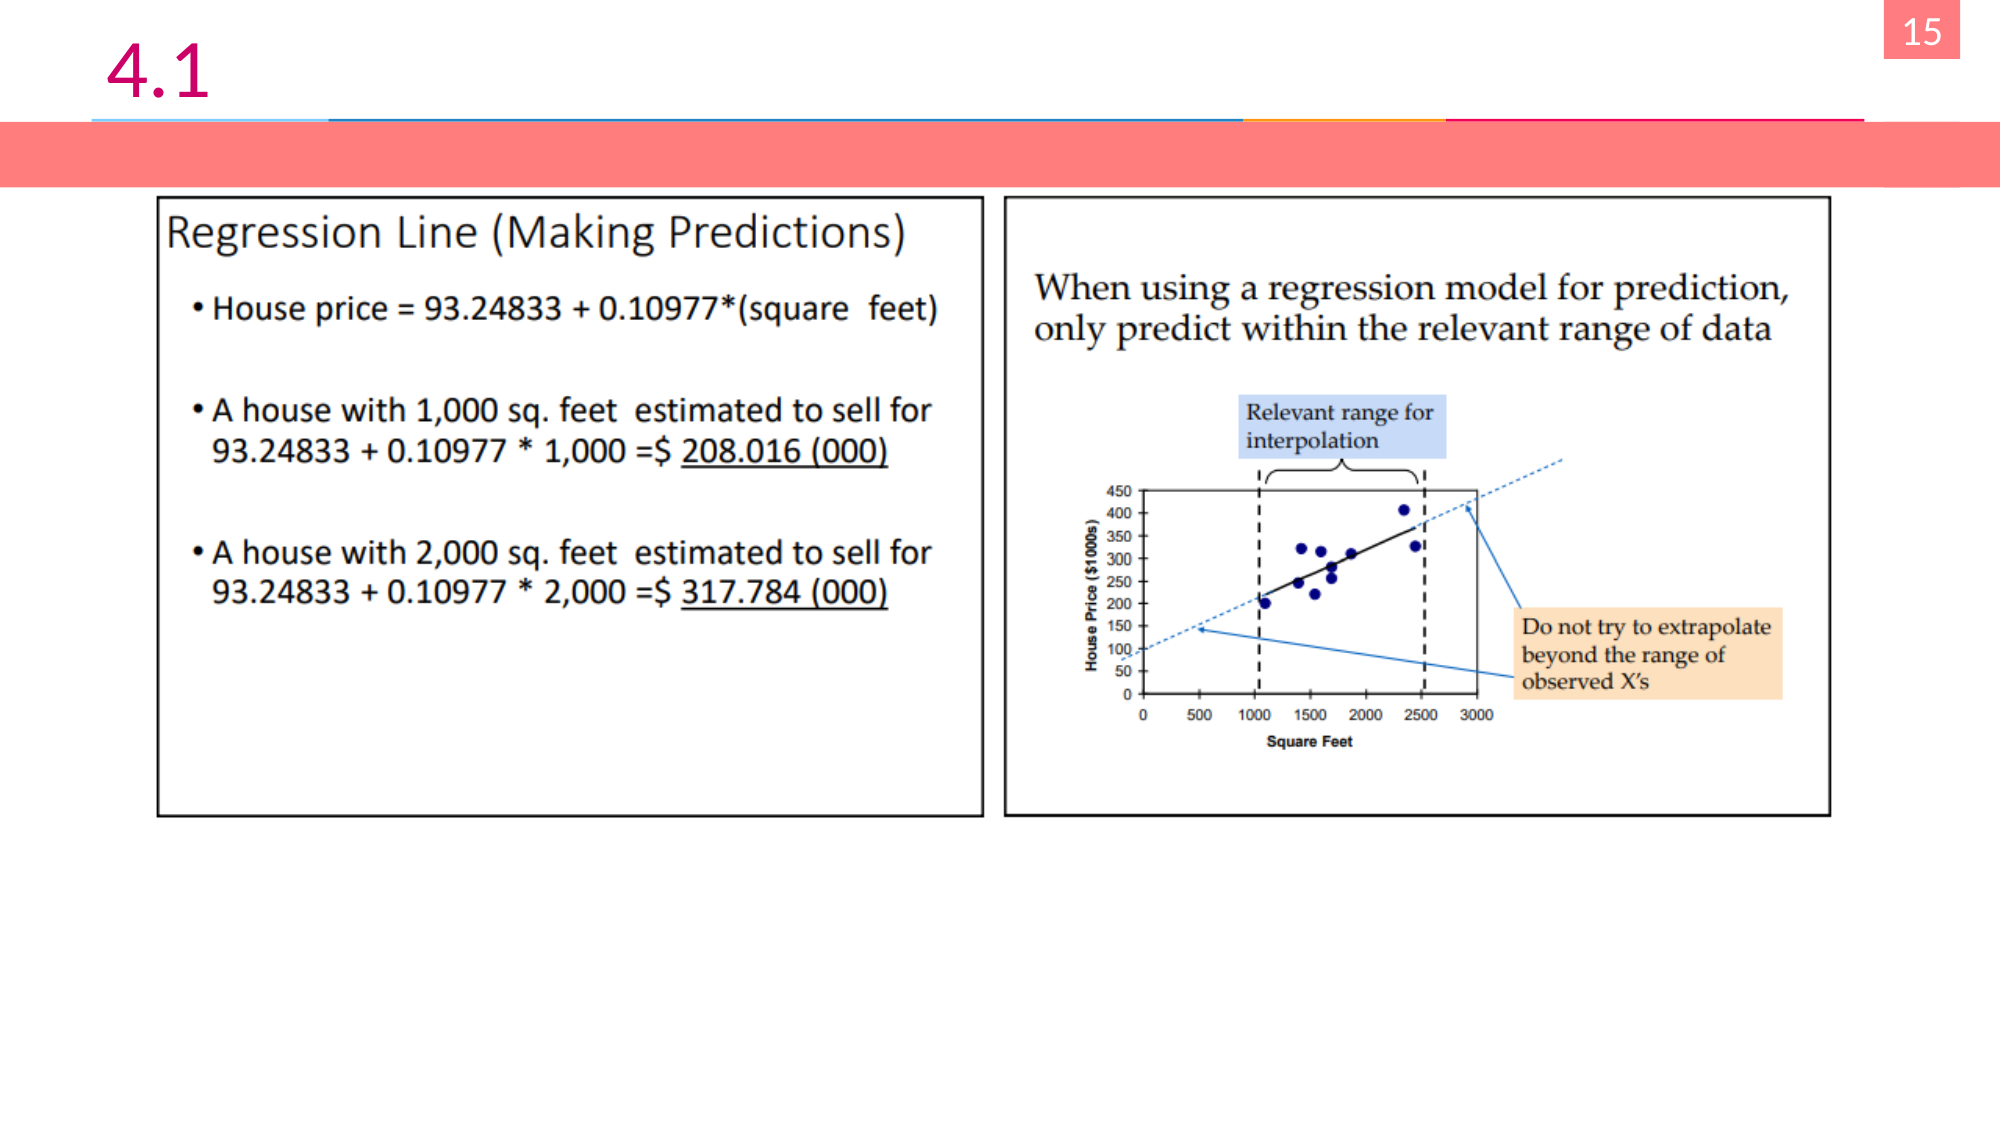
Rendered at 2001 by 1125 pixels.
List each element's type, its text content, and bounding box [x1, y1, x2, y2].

text_box [0, 121, 2000, 188]
text_box 4.1 [91, 6, 1865, 118]
picture [146, 190, 1844, 824]
slide_number 15 [1883, 0, 1961, 59]
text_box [91, 118, 1865, 122]
